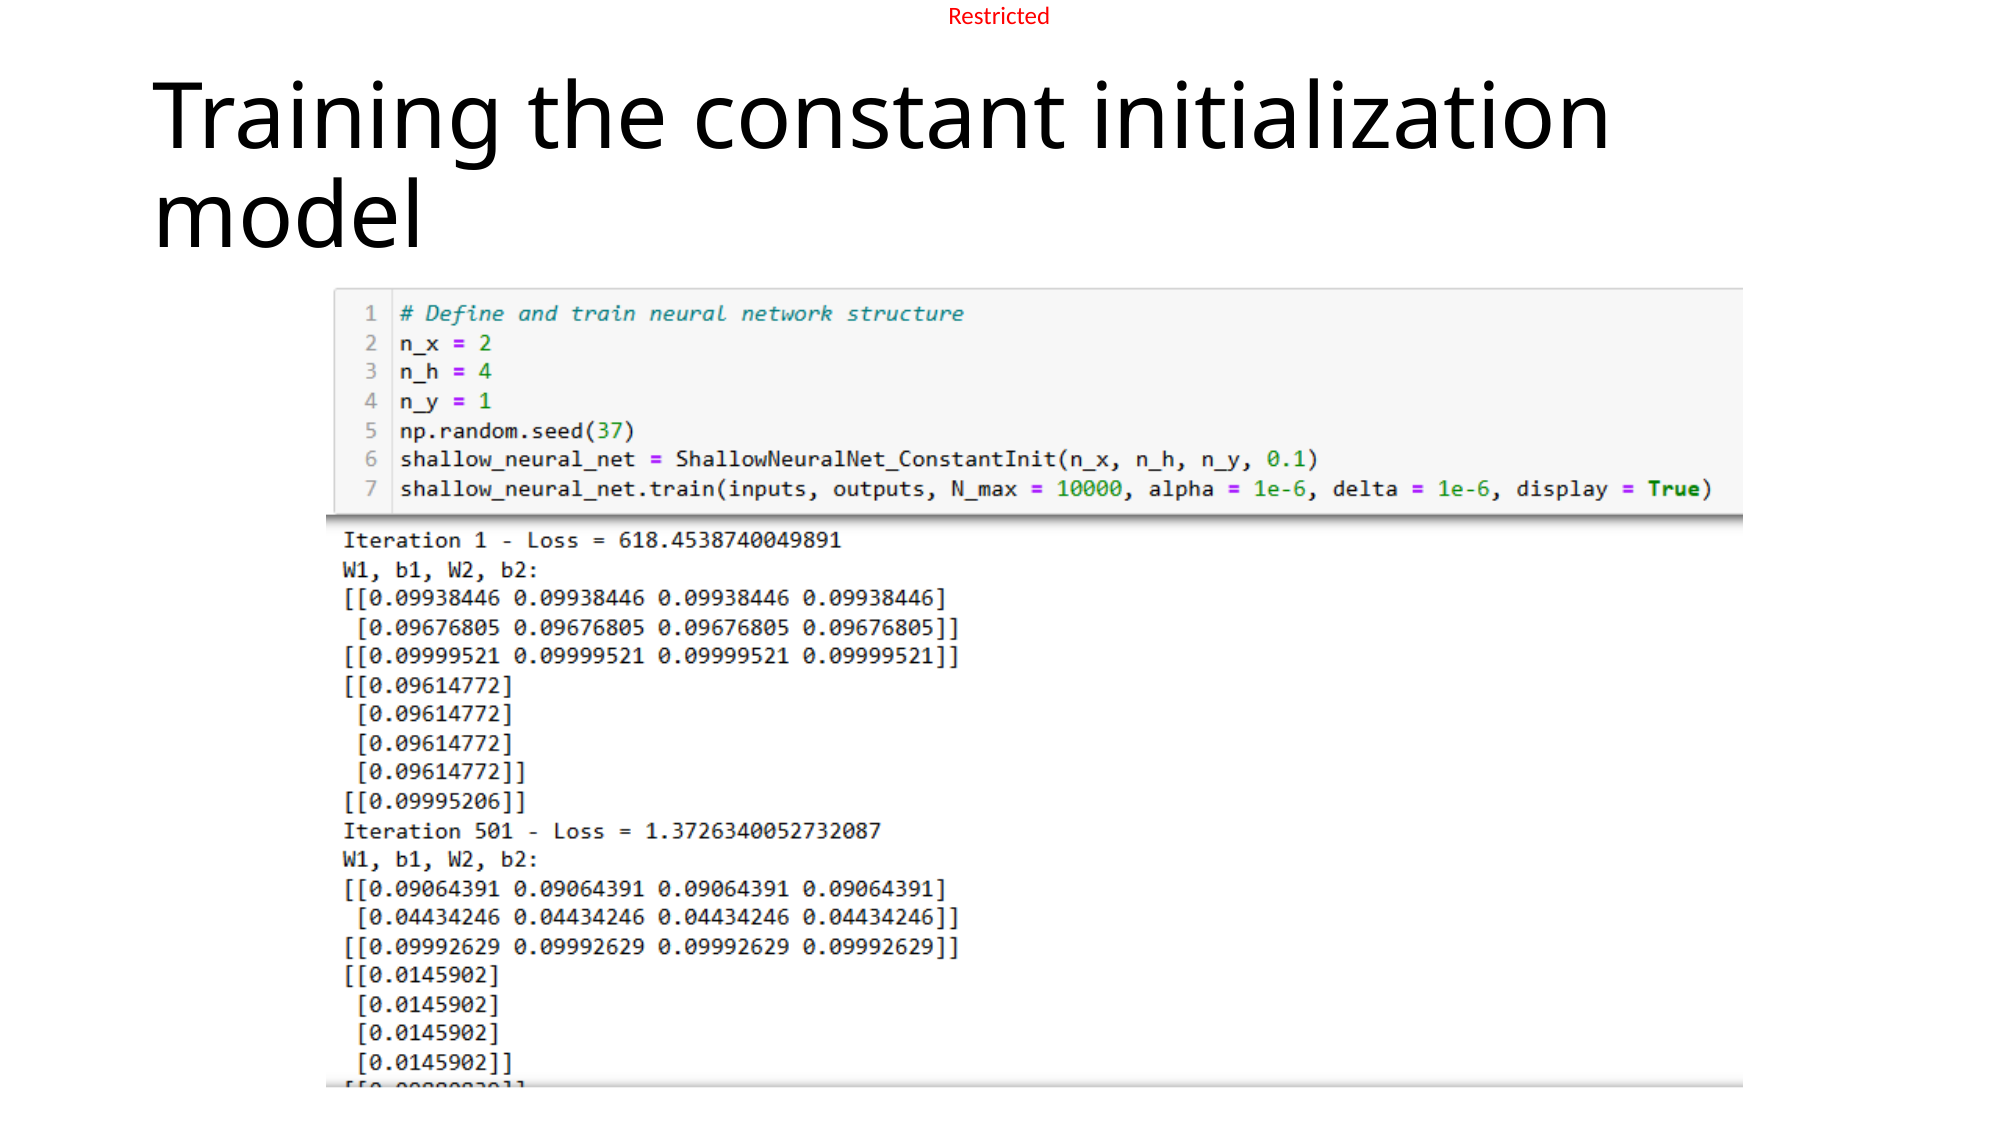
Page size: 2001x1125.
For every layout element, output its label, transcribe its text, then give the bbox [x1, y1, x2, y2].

picture [326, 271, 1743, 1125]
title Training the constant initialization model [137, 59, 1863, 278]
